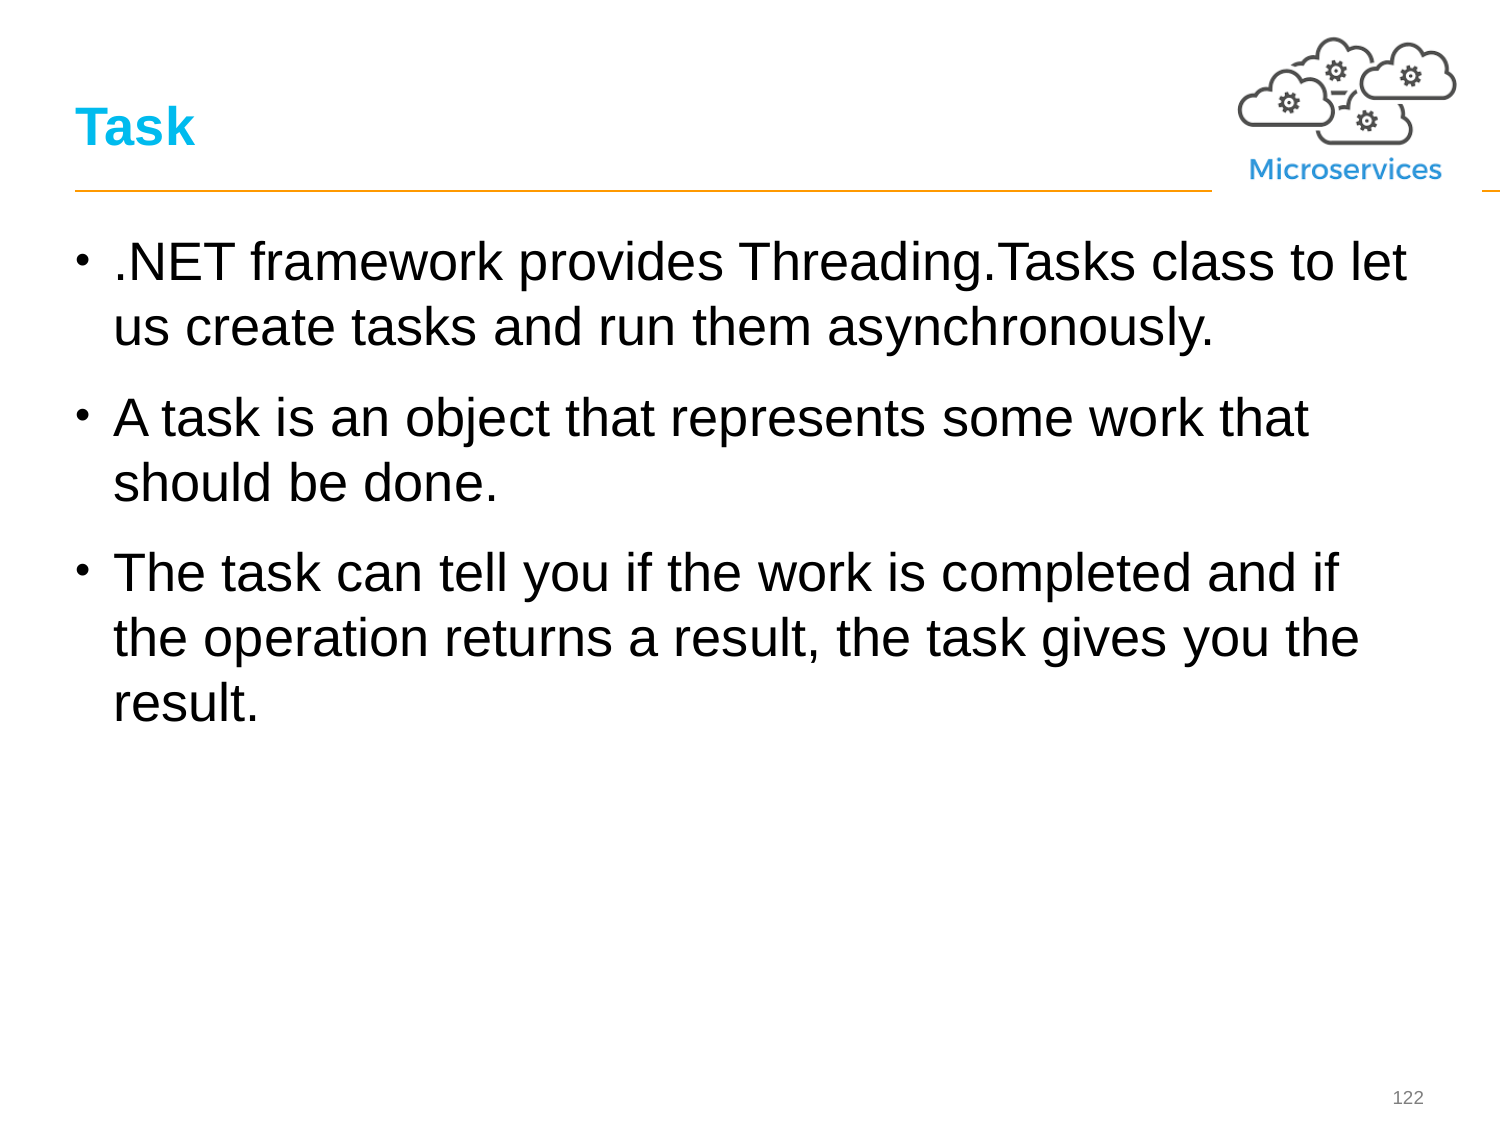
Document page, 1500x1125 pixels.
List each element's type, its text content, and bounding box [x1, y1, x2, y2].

list .NET framework provides Threading.Tasks class to let us create tasks and run them asynchronously. A task is an object that represents some work that should be done. The task can tell you if the work is completed and if the operation returns a result, the task gives you the result. [75, 226, 1425, 1018]
title Task [75, 27, 1422, 157]
picture [1212, 1, 1482, 203]
